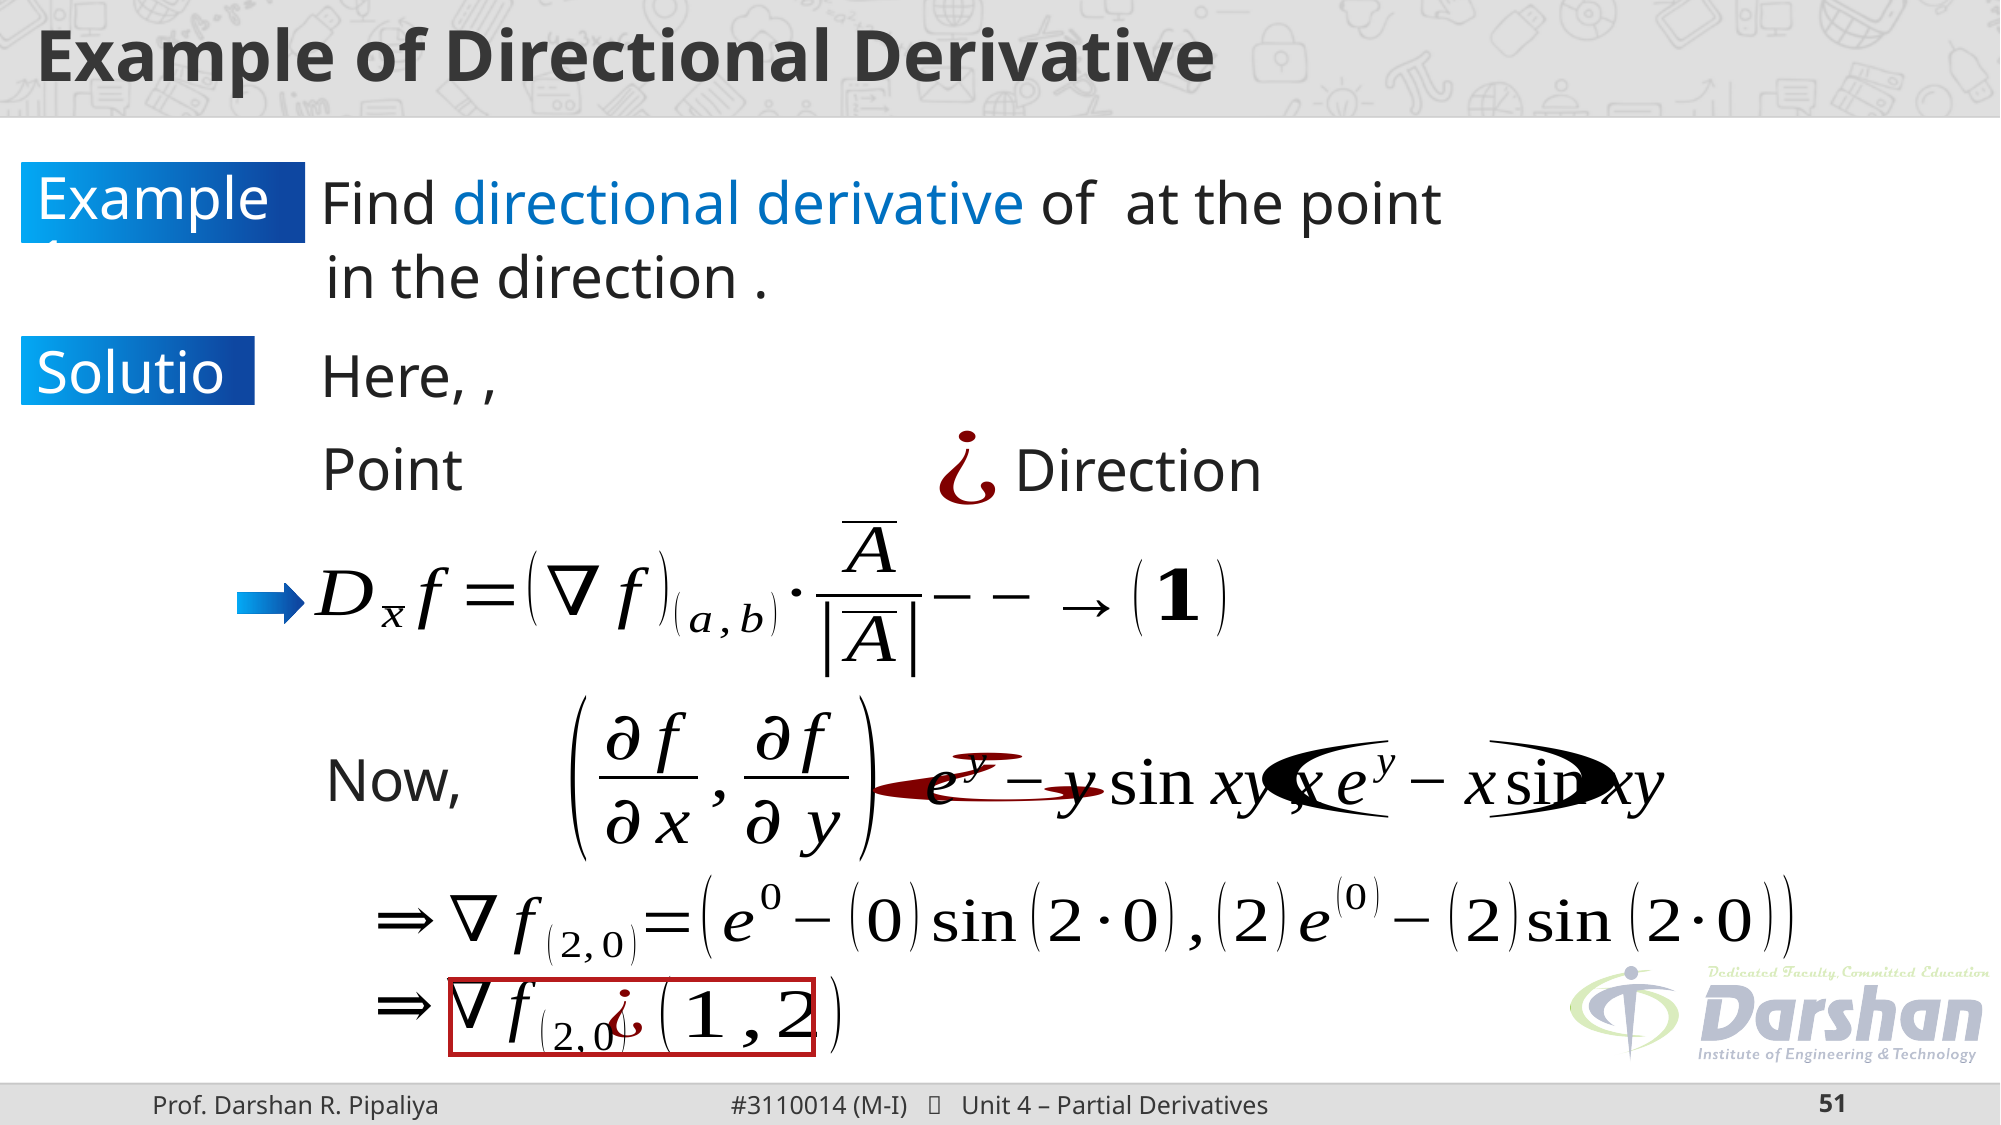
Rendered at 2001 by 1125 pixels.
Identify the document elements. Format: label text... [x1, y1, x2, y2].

text_box c [236, 582, 306, 624]
title Example of Directional Derivative [0, 0, 2000, 117]
text_box Example 1: [21, 162, 306, 243]
text_box [450, 979, 814, 1056]
text_box Solution: [21, 336, 255, 405]
